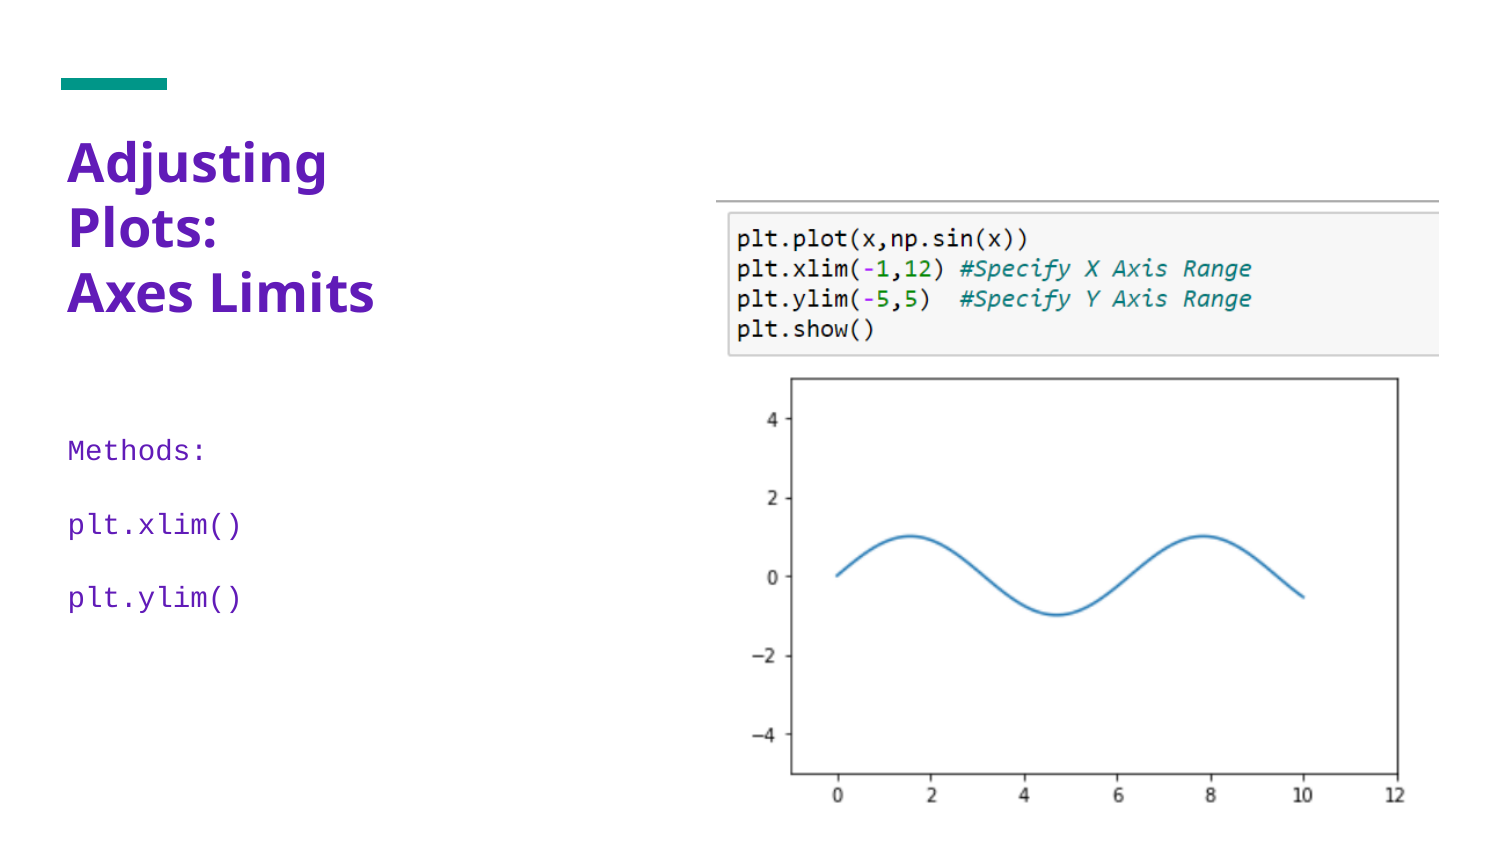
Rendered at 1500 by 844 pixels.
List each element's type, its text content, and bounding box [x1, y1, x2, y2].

picture [715, 199, 1439, 819]
title Adjusting Plots: Axes Limits [52, 113, 488, 407]
list Methods: plt.xlim() plt.ylim() [52, 411, 488, 729]
